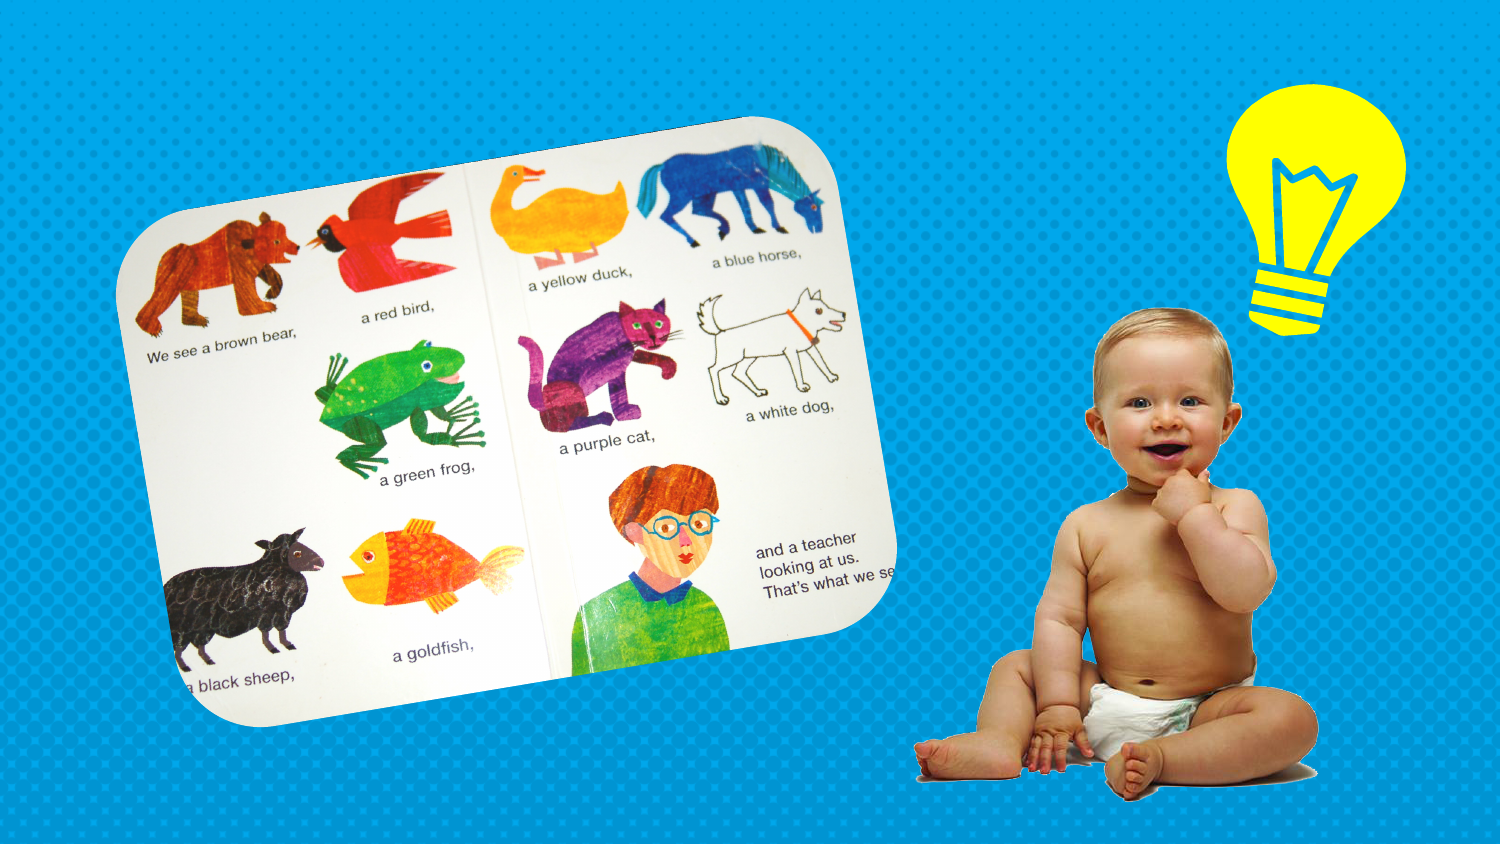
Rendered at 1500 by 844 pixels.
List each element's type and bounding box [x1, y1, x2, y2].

picture [914, 308, 1318, 801]
picture [120, 117, 893, 727]
text_box [1215, 83, 1398, 339]
